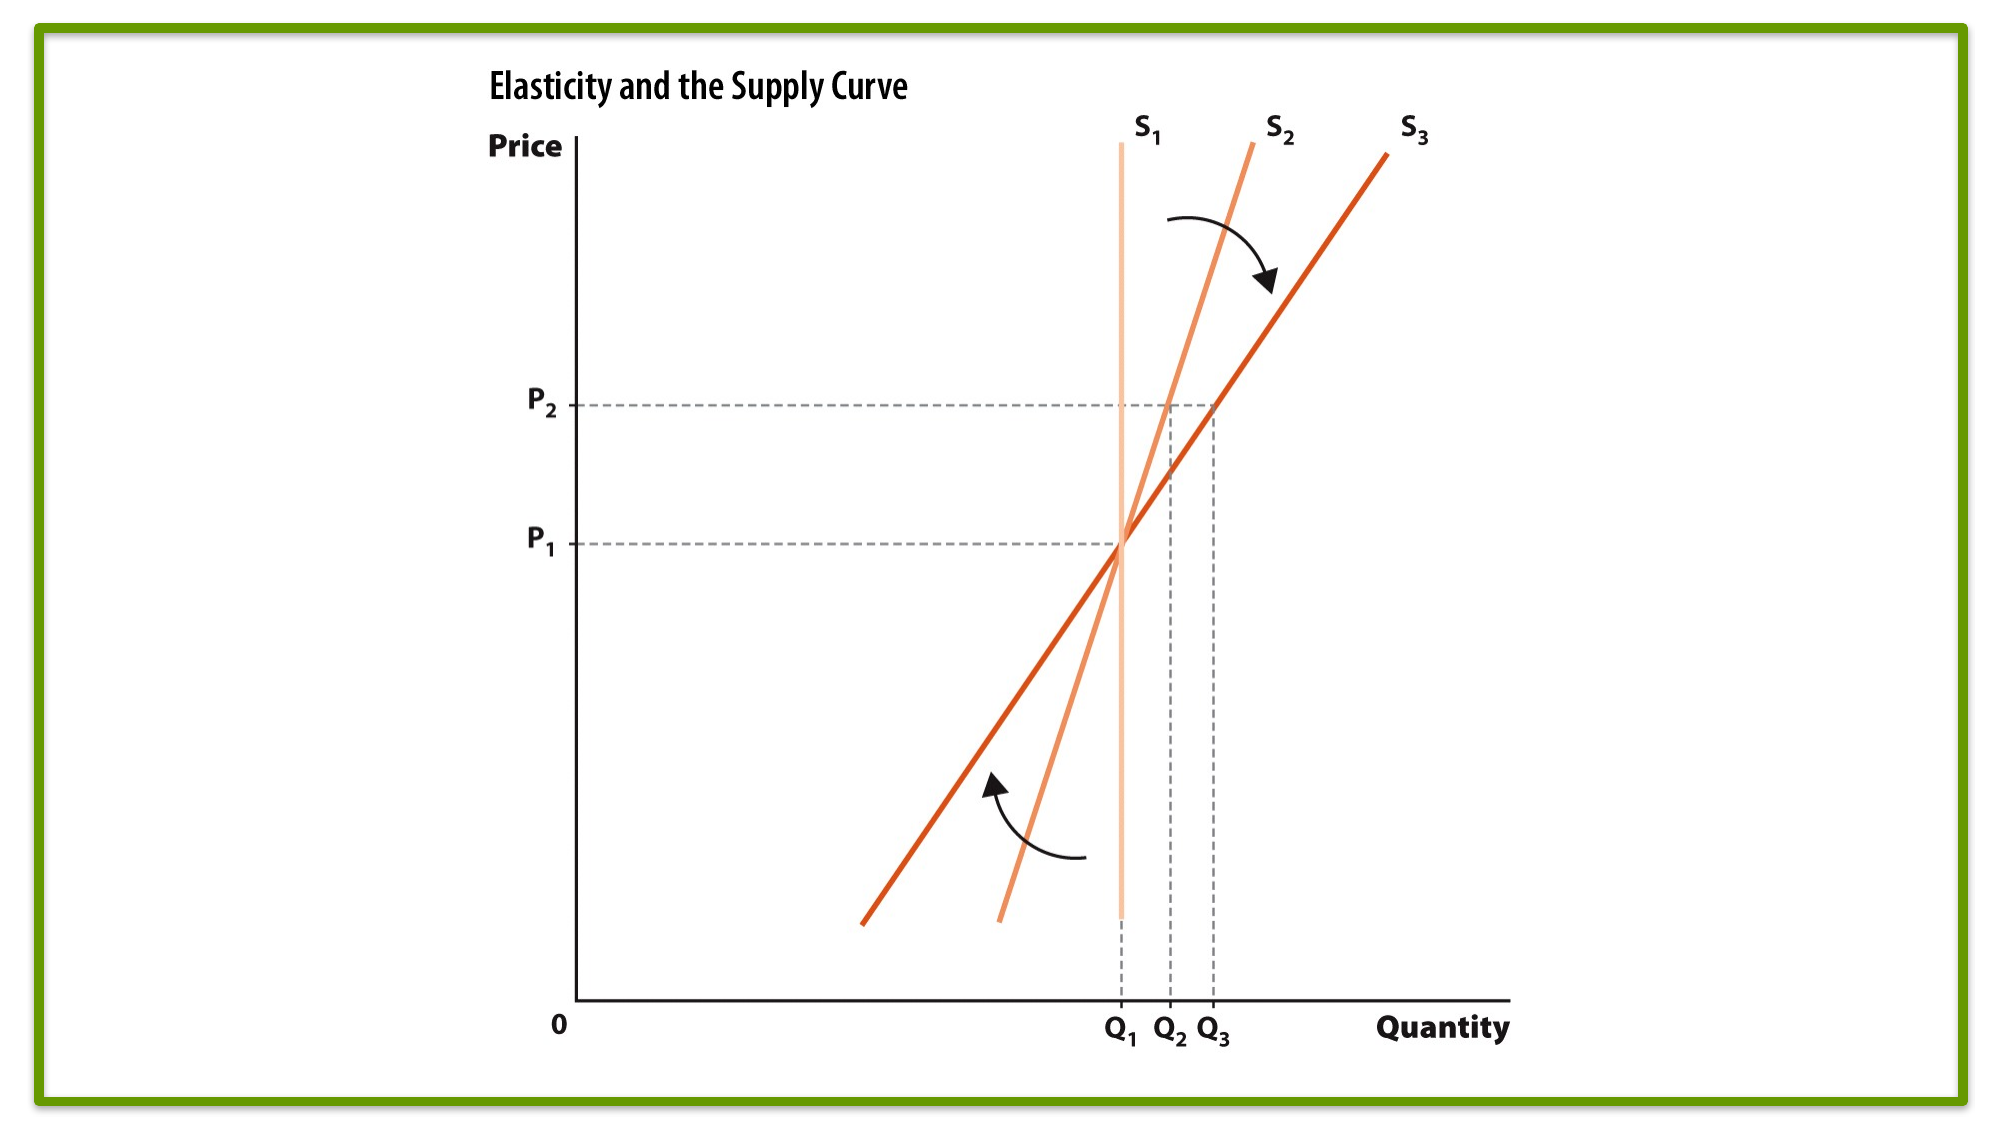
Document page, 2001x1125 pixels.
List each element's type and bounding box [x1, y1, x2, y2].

picture [478, 68, 1520, 1057]
